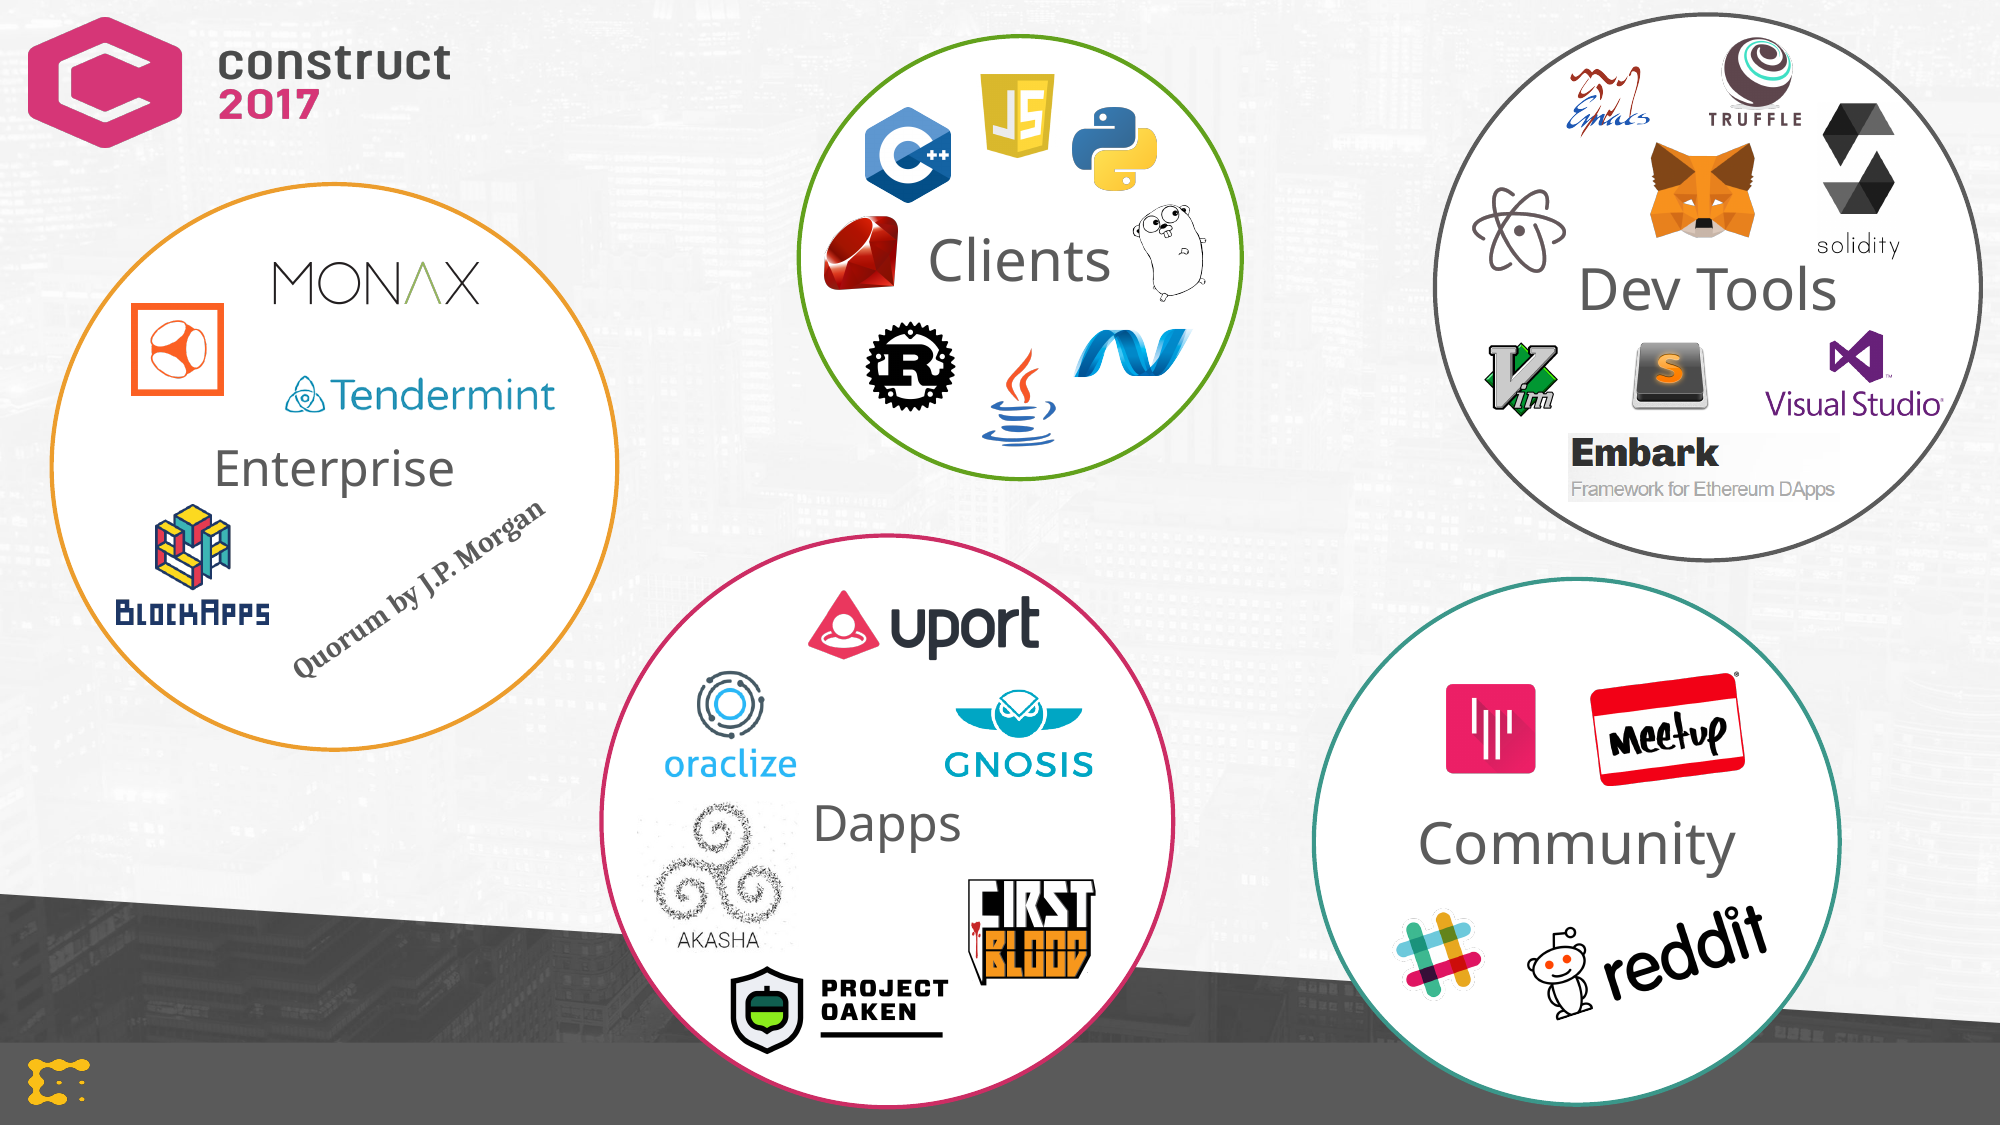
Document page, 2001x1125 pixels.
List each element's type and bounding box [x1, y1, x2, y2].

text_box [1434, 14, 1982, 561]
picture [0, 0, 2000, 1042]
text_box [798, 35, 1242, 480]
text_box [1313, 578, 1840, 1105]
picture [28, 1059, 90, 1105]
text_box [51, 183, 629, 750]
text_box [601, 535, 1174, 1108]
